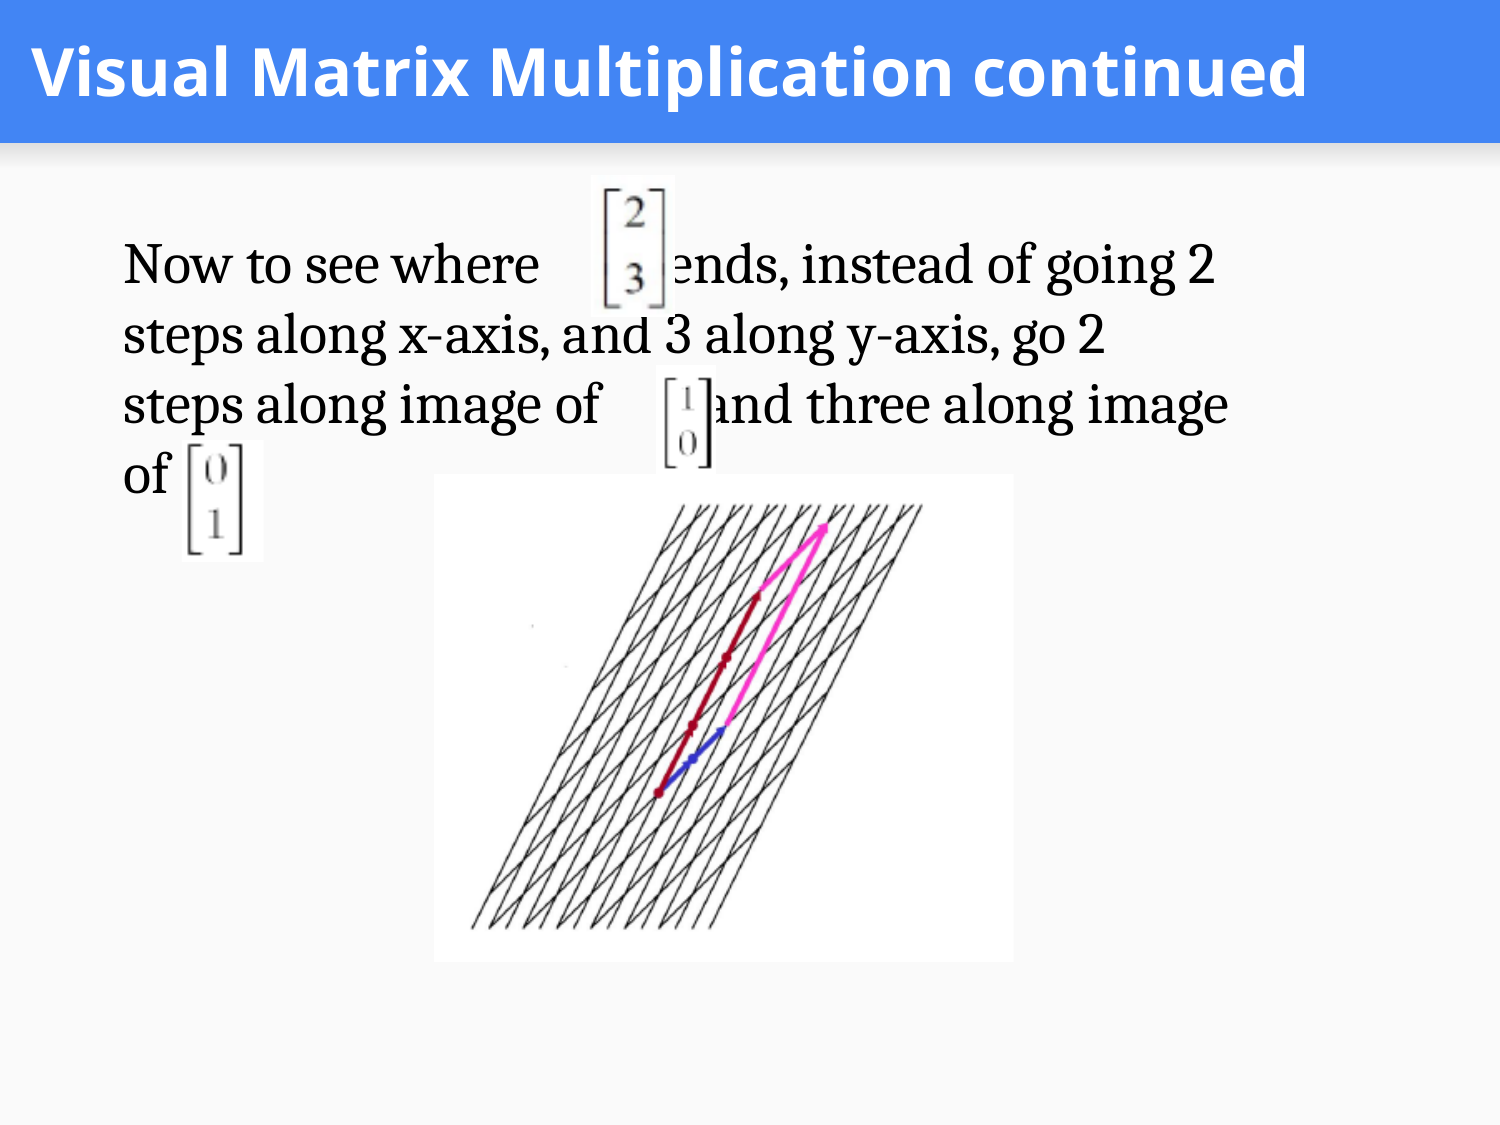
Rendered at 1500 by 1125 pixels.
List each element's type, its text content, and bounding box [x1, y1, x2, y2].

picture [181, 440, 264, 563]
title Visual Matrix Multiplication continued [16, 3, 1464, 136]
picture [590, 174, 676, 317]
picture [433, 364, 1014, 962]
text_box Now to see where ends, instead of going 2 steps along x-axis, and 3 along y-axis, go 2 steps along image of and three along image of [108, 218, 1302, 513]
